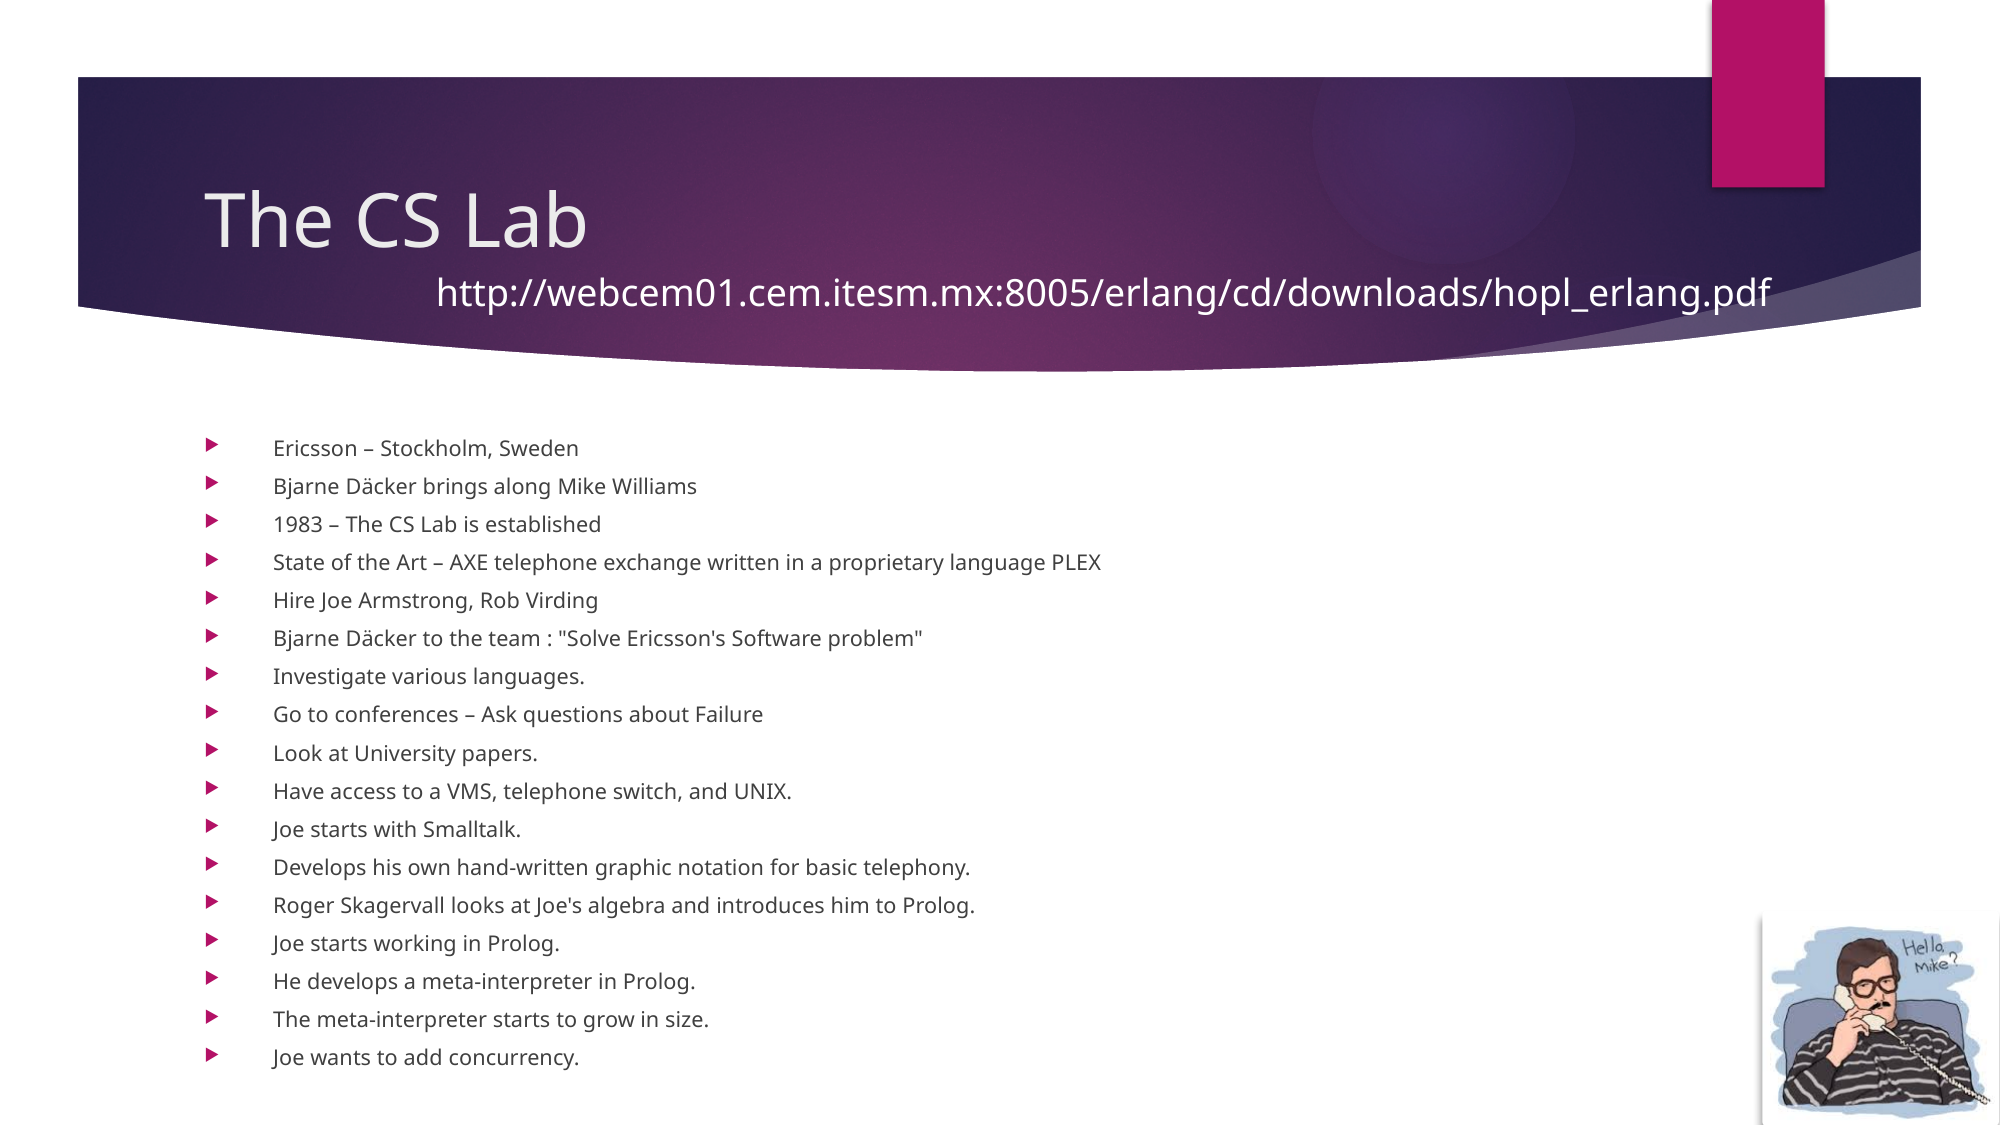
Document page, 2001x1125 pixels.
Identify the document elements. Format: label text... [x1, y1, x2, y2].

picture [1762, 910, 2000, 1125]
text_box http://webcem01.cem.itesm.mx:8005/erlang/cd/downloads/hopl_erlang.pdf [383, 261, 1824, 322]
title The CS Lab [189, 159, 1627, 276]
list Ericsson – Stockholm, Sweden Bjarne Däcker brings along Mike Williams 1983 – The CS Lab is established State of the Art – AXE telephone exchange written in a proprietary language PLEX Hire Joe Armstrong, Rob Virding Bjarne Däcker to the team : "Solve Ericsson's Software problem" Investigate various languages. Go to conferences – Ask questions about Failure Look at University papers. Have access to a VMS, telephone switch, and UNIX. Joe starts with Smalltalk. Develops his own hand-written graphic notation for basic telephony. Roger Skagervall looks at Joe's algebra and introduces him to Prolog. Joe starts working in Prolog. He develops a meta-interpreter in Prolog. The meta-interpreter starts to grow in size. Joe wants to add concurrency. [189, 427, 1638, 1085]
